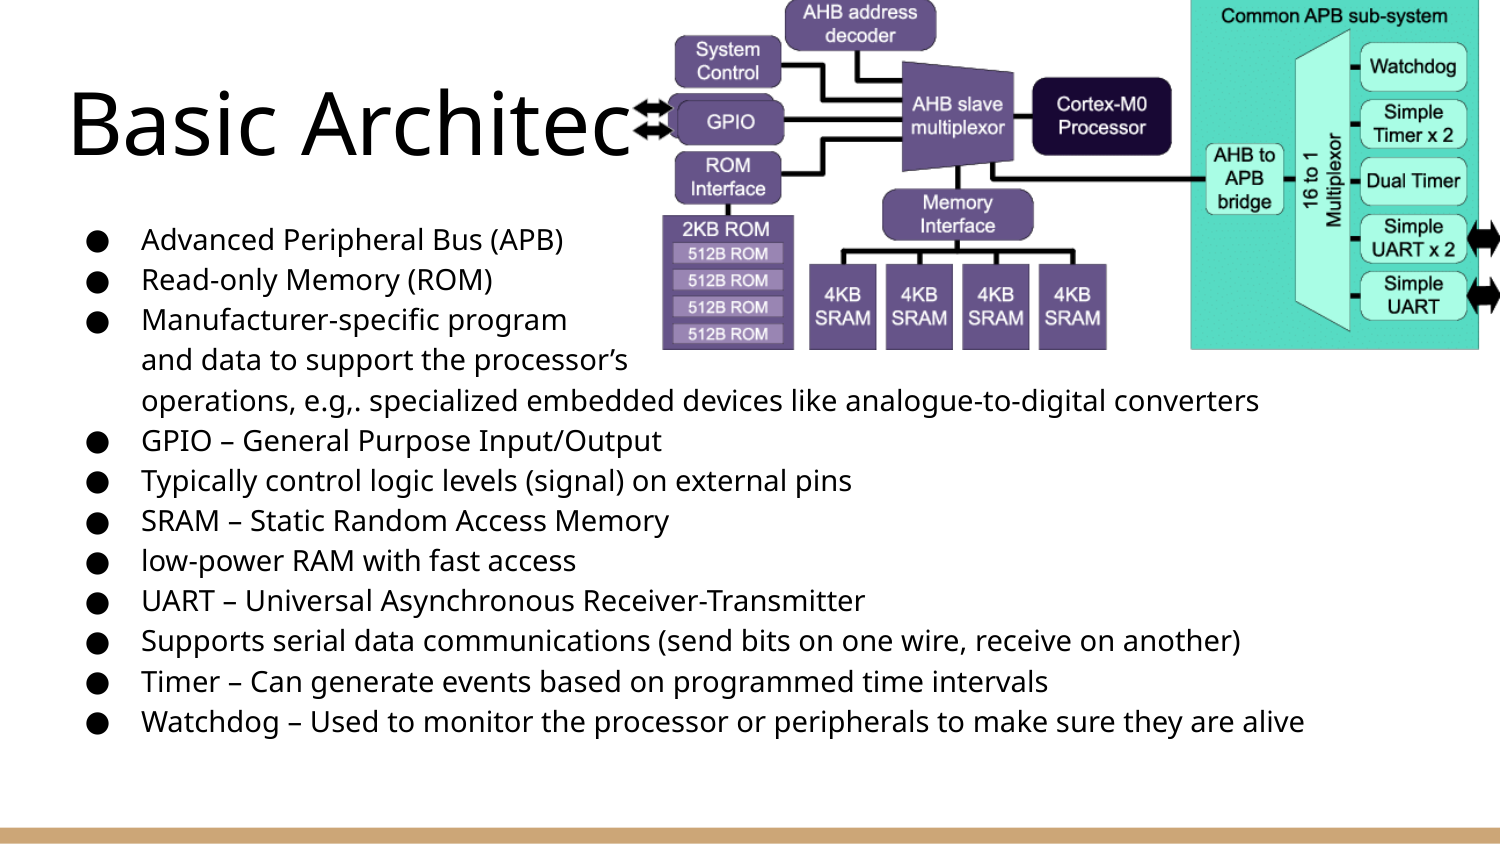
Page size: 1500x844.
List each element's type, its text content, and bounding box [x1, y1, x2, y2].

picture [632, 0, 1500, 350]
list Advanced Peripheral Bus (APB) Read-only Memory (ROM) Manufacturer-specific program and data to support the processor’s operations, e.g,. specialized embedded devices like analogue-to-digital converters GPIO – General Purpose Input/Output Typically control logic levels (signal) on external pins SRAM – Static Random Access Memory low-power RAM with fast access UART – Universal Asynchronous Receiver-Transmitter Supports serial data communications (send bits on one wire, receive on another) Timer – Can generate events based on programmed time intervals Watchdog – Used to monitor the processor or peripherals to make sure they are alive [51, 200, 1449, 752]
title Basic Architecture [51, 51, 626, 189]
